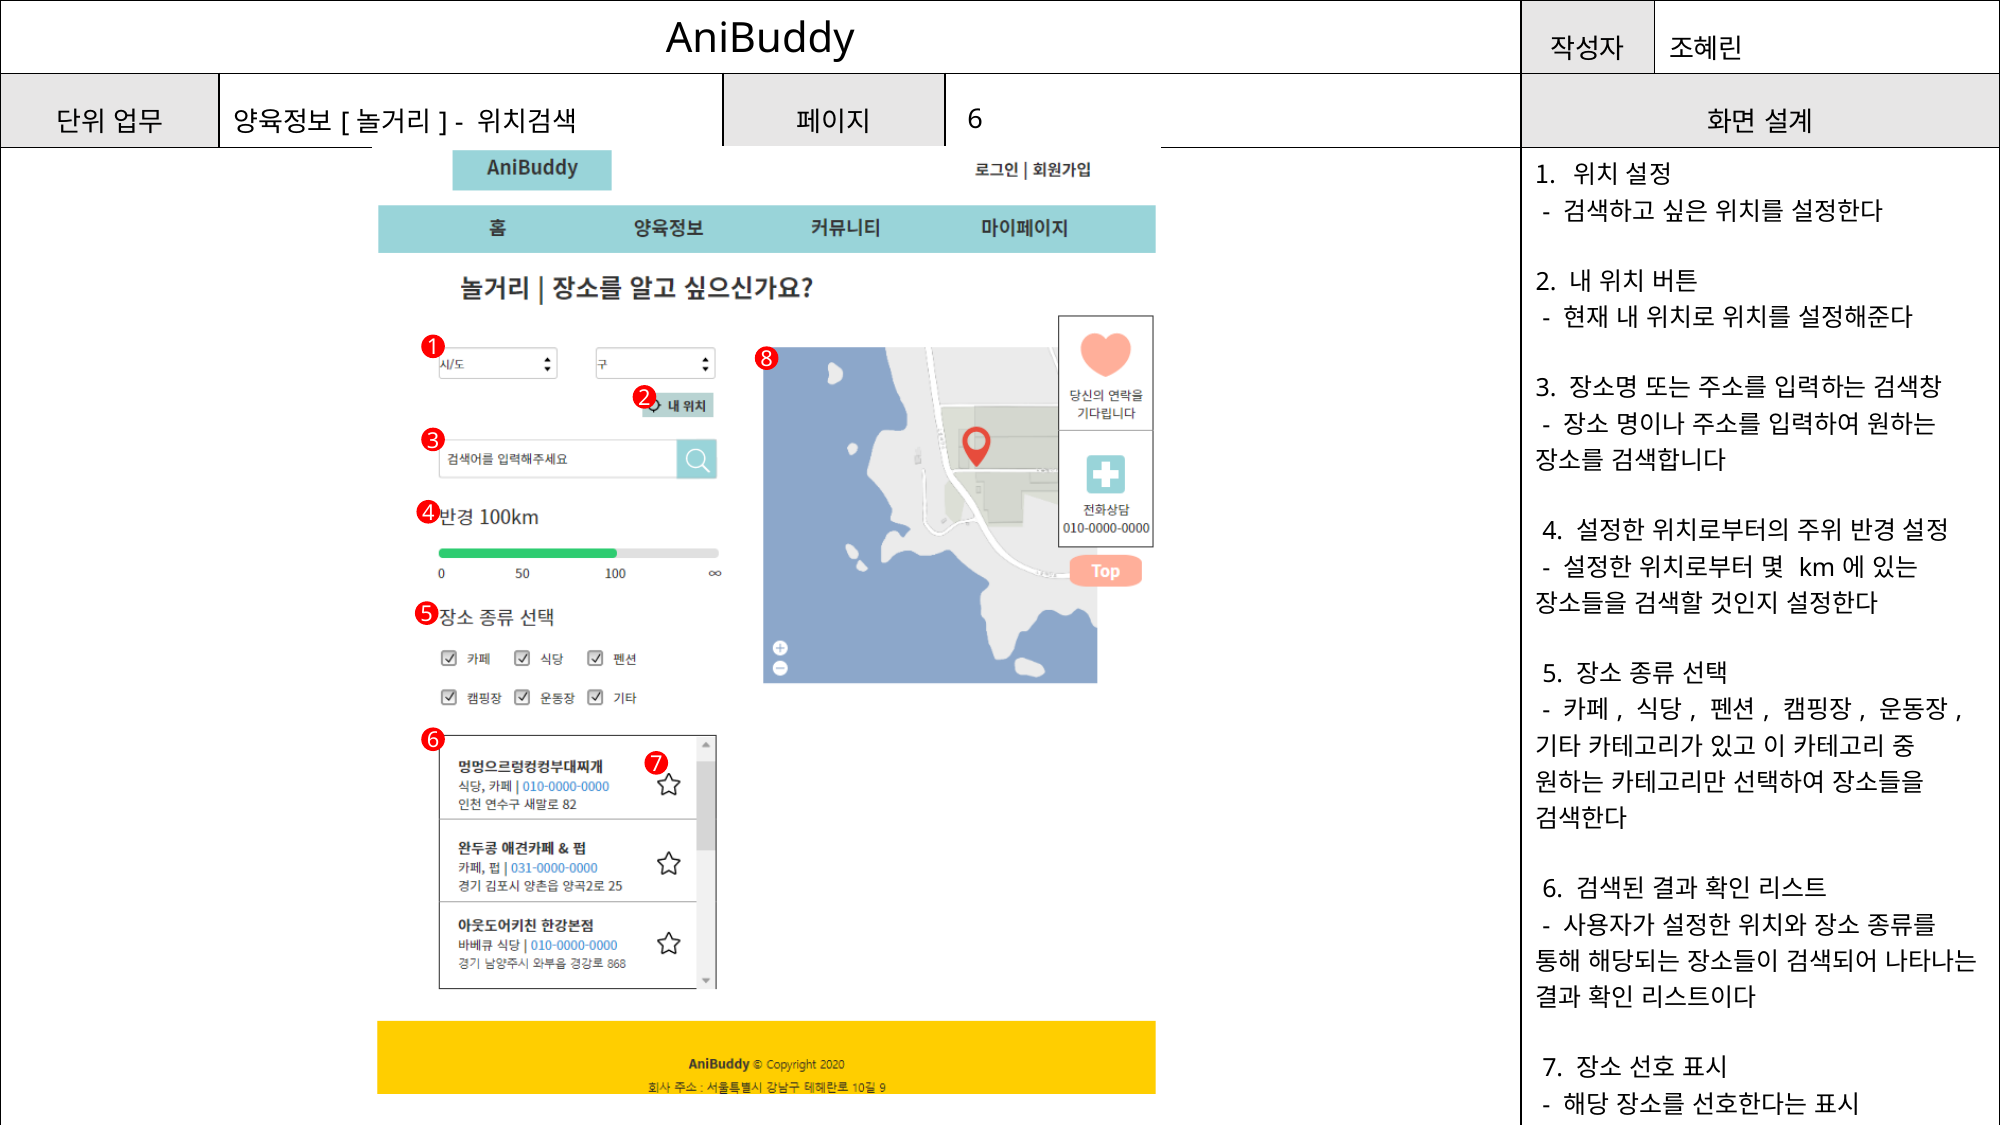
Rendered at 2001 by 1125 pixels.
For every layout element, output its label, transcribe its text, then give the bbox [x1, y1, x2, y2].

table_header AniBuddy [1, 1, 1520, 73]
table_cell 위치 설정 - 검색하고 싶은 위치를 설정한다 2. 내 위치 버튼 - 현재 내 위치로 위치를 설정해준다 3. 장소명 또는 주소를 입력하는 검색창 - 장소 명이나 주소를 입력하여 원하는 장소를 검색합니다 4. 설정한 위치로부터의 주위 반경 설정 - 설정한 위치로부터 몇 km에 있는 장소들을 검색할 것인지 설정한다 5. 장소 종류 선택 - 카페, 식당, 펜션, 캠핑장, 운동장, 기타 카테고리가 있고 이 카테고리 중 원하는 카테고리만 선택하여 장소들을 검색한다 6. 검색된 결과 확인 리스트 - 사용자가 설정한 위치와 장소 종류를 통해 해당되는 장소들이 검색되어 나타나는 결과 확인 리스트이다 7. 장소 선호 표시 - 해당 장소를 선호한다는 표시 8. 지도 - 6번에서 검색된 결과 중 가장 첫 번째로 검색된 결과를 지도에 표시해준다 [1522, 148, 1999, 1125]
picture [372, 146, 1161, 1094]
table_cell 단위 업무 [1, 74, 218, 147]
table_cell 양육정보[놀거리] - 위치검색 [220, 74, 722, 147]
table_cell 화면 설계 [1522, 74, 1999, 147]
table_cell 6 [946, 74, 1520, 147]
table_cell 페이지 [724, 74, 944, 146]
table_header 조혜린 [1655, 1, 1999, 73]
table_header 작성자 [1522, 1, 1654, 73]
table_cell [1, 148, 1520, 1125]
